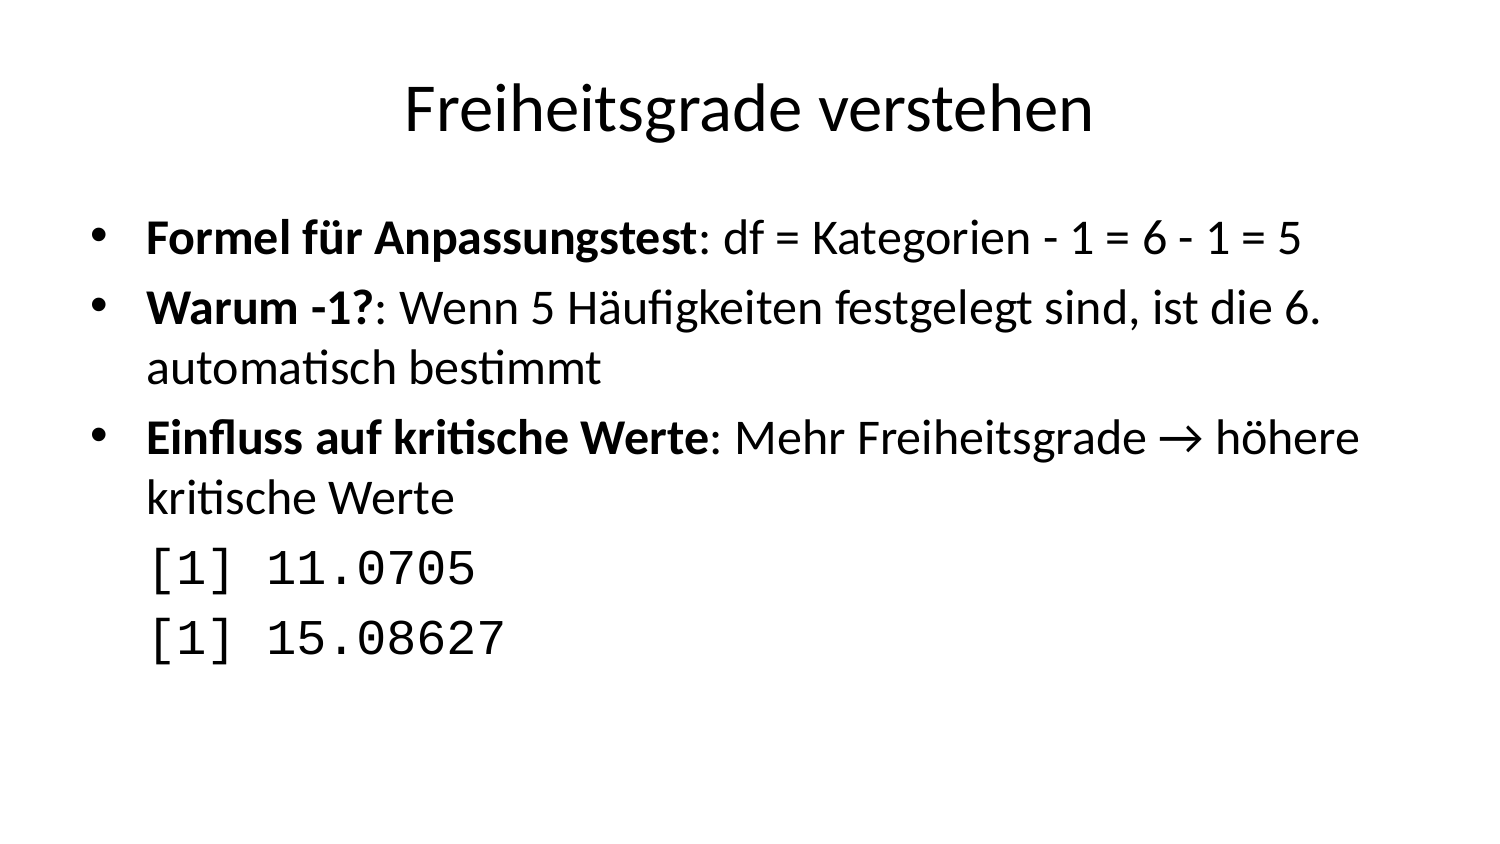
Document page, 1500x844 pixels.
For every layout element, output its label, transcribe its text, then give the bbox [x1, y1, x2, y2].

title Freiheitsgrade verstehen [75, 33, 1425, 175]
list Formel für Anpassungstest: df = Kategorien - 1 = 6 - 1 = 5 Warum -1?: Wenn 5 Häufigkeiten festgelegt sind, ist die 6. automatisch bestimmt Einfluss auf kritische Werte: Mehr Freiheitsgrade → höhere kritische Werte [1] 11.0705 [1] 15.08627 [75, 196, 1425, 754]
